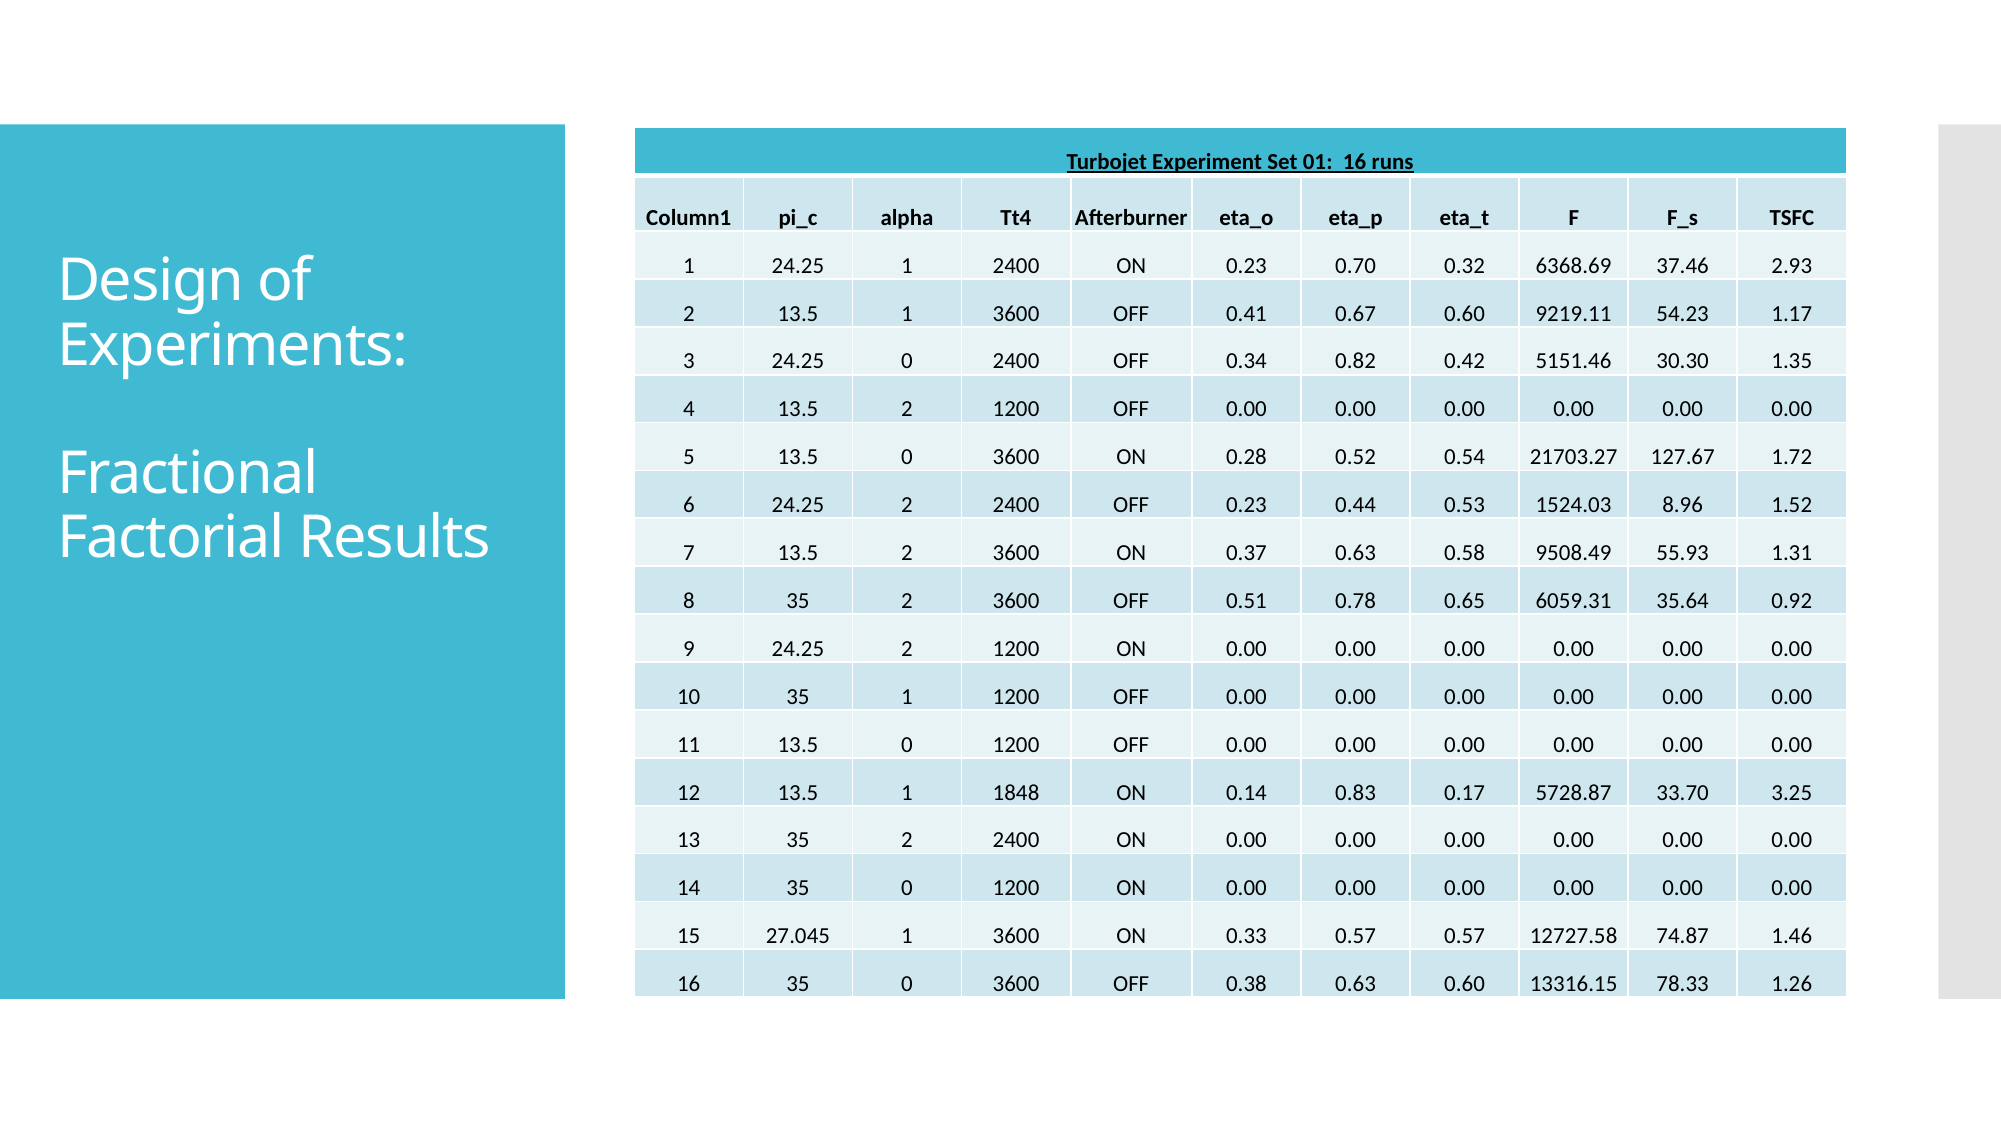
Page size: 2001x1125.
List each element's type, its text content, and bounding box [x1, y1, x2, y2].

table_cell 0.44 [1302, 471, 1409, 517]
table_cell 54.23 [1629, 280, 1736, 326]
table_cell 0 [853, 328, 961, 374]
table_cell 0.00 [1193, 663, 1300, 709]
table_cell 0.00 [1411, 615, 1518, 661]
table_cell 0.58 [1411, 519, 1518, 565]
table_cell OFF [1072, 711, 1191, 757]
table_cell ON [1072, 807, 1191, 853]
table_cell OFF [1072, 328, 1191, 374]
table_cell 35 [744, 950, 852, 996]
table_cell OFF [1072, 280, 1191, 326]
table_cell 0.00 [1629, 663, 1736, 709]
table_cell 3600 [962, 519, 1070, 565]
table_cell 3 [635, 328, 743, 374]
table_cell 0.00 [1302, 807, 1409, 853]
table_header Turbojet Experiment Set 01: 16 runs [635, 128, 1846, 173]
table_cell 8.96 [1629, 471, 1736, 517]
table_cell 13.5 [744, 519, 852, 565]
table_cell 0.00 [1193, 711, 1300, 757]
table_cell ON [1072, 423, 1191, 470]
title Design of Experiments: Fractional Factorial Results [41, 187, 507, 578]
table_cell TSFC [1738, 178, 1846, 230]
table_cell 10 [635, 663, 743, 709]
table_cell 7 [635, 519, 743, 565]
table_cell 1524.03 [1520, 471, 1627, 517]
table_cell 1200 [962, 854, 1070, 901]
table_cell eta_o [1193, 178, 1300, 230]
table_cell 0.00 [1738, 376, 1846, 422]
table_cell 24.25 [744, 471, 852, 517]
table_cell ON [1072, 902, 1191, 948]
table_cell 0.14 [1193, 759, 1300, 805]
table_cell ON [1072, 759, 1191, 805]
table_cell 0.60 [1411, 280, 1518, 326]
table_cell 0.23 [1193, 232, 1300, 278]
table_cell 1200 [962, 615, 1070, 661]
table_cell 35.64 [1629, 567, 1736, 613]
table_cell 0.28 [1193, 423, 1300, 470]
table_cell 13 [635, 807, 743, 853]
table_cell 0 [853, 854, 961, 901]
table_cell 0.33 [1193, 902, 1300, 948]
table_cell 55.93 [1629, 519, 1736, 565]
table_cell 1 [853, 280, 961, 326]
table_cell 0.82 [1302, 328, 1409, 374]
table_cell 0.00 [1411, 376, 1518, 422]
table_cell 0.92 [1738, 567, 1846, 613]
table_cell 0.00 [1738, 615, 1846, 661]
table_cell 13316.15 [1520, 950, 1627, 996]
table_cell 0.63 [1302, 519, 1409, 565]
table_cell 0.00 [1302, 854, 1409, 901]
table_cell 24.25 [744, 328, 852, 374]
table_cell 0.00 [1520, 854, 1627, 901]
table_cell 5728.87 [1520, 759, 1627, 805]
table_cell 0.65 [1411, 567, 1518, 613]
table_cell 0.78 [1302, 567, 1409, 613]
table_cell 0.00 [1738, 711, 1846, 757]
table_cell 0.00 [1411, 807, 1518, 853]
table_cell 35 [744, 567, 852, 613]
table_cell 1.31 [1738, 519, 1846, 565]
table_cell 0.00 [1629, 615, 1736, 661]
table_cell 0.00 [1302, 663, 1409, 709]
table_cell 0.54 [1411, 423, 1518, 470]
table_cell 13.5 [744, 759, 852, 805]
table_cell 0.32 [1411, 232, 1518, 278]
table_cell 127.67 [1629, 423, 1736, 470]
table_cell 1 [853, 232, 961, 278]
table_cell 0.00 [1302, 711, 1409, 757]
table_cell 35 [744, 663, 852, 709]
table_cell 0.00 [1302, 615, 1409, 661]
table_cell 0.38 [1193, 950, 1300, 996]
table_cell OFF [1072, 471, 1191, 517]
table_cell alpha [853, 178, 961, 230]
table_cell 0.83 [1302, 759, 1409, 805]
table_cell 2 [853, 615, 961, 661]
table_cell 3600 [962, 902, 1070, 948]
table_cell 0.57 [1302, 902, 1409, 948]
table_cell 0.00 [1193, 807, 1300, 853]
table_cell 1200 [962, 663, 1070, 709]
table_cell 0.42 [1411, 328, 1518, 374]
table_cell 9 [635, 615, 743, 661]
table_cell 0.70 [1302, 232, 1409, 278]
table_cell 3600 [962, 280, 1070, 326]
table_cell 3600 [962, 423, 1070, 470]
table_cell 2 [853, 567, 961, 613]
table_cell 13.5 [744, 711, 852, 757]
table_cell 2400 [962, 471, 1070, 517]
table_cell F_s [1629, 178, 1736, 230]
table_cell 0.51 [1193, 567, 1300, 613]
table_cell 24.25 [744, 615, 852, 661]
table_cell 0.63 [1302, 950, 1409, 996]
table_cell 2 [853, 519, 961, 565]
table_cell 1 [853, 759, 961, 805]
table_cell 3600 [962, 950, 1070, 996]
table_cell 0.00 [1520, 807, 1627, 853]
table_cell Column1 [635, 178, 743, 230]
table_cell 2400 [962, 232, 1070, 278]
table_cell 9219.11 [1520, 280, 1627, 326]
table_cell 0.00 [1520, 615, 1627, 661]
table_cell 30.30 [1629, 328, 1736, 374]
table_cell 0.00 [1629, 376, 1736, 422]
table_cell 33.70 [1629, 759, 1736, 805]
table_cell Afterburner [1072, 178, 1191, 230]
table_cell 0.00 [1193, 615, 1300, 661]
table_cell 0.67 [1302, 280, 1409, 326]
table_cell 2 [635, 280, 743, 326]
table_cell 0.00 [1520, 663, 1627, 709]
table_cell 0.52 [1302, 423, 1409, 470]
table_cell 1 [635, 232, 743, 278]
table_cell 3.25 [1738, 759, 1846, 805]
table_cell 2 [853, 376, 961, 422]
table_cell 13.5 [744, 423, 852, 470]
table_cell 21703.27 [1520, 423, 1627, 470]
table_cell 0.00 [1411, 663, 1518, 709]
table_cell ON [1072, 232, 1191, 278]
table_cell 74.87 [1629, 902, 1736, 948]
table_cell OFF [1072, 376, 1191, 422]
table_cell 1.35 [1738, 328, 1846, 374]
table_cell 0.00 [1520, 711, 1627, 757]
table_cell 27.045 [744, 902, 852, 948]
table_cell ON [1072, 519, 1191, 565]
table_cell 6059.31 [1520, 567, 1627, 613]
table_cell 0.00 [1738, 854, 1846, 901]
table_cell 37.46 [1629, 232, 1736, 278]
table_cell 5151.46 [1520, 328, 1627, 374]
table_cell ON [1072, 615, 1191, 661]
table_cell 13.5 [744, 280, 852, 326]
table_cell 0 [853, 423, 961, 470]
table_cell 0.34 [1193, 328, 1300, 374]
table_cell 1848 [962, 759, 1070, 805]
table_cell 3600 [962, 567, 1070, 613]
table_cell 0.00 [1629, 711, 1736, 757]
table_cell 6368.69 [1520, 232, 1627, 278]
table_cell F [1520, 178, 1627, 230]
table_cell 0.00 [1738, 807, 1846, 853]
table_cell 11 [635, 711, 743, 757]
table_cell 2400 [962, 807, 1070, 853]
table_cell 78.33 [1629, 950, 1736, 996]
table_cell 0.00 [1411, 854, 1518, 901]
table_cell 0.00 [1629, 807, 1736, 853]
table_cell 0.37 [1193, 519, 1300, 565]
table_cell 4 [635, 376, 743, 422]
table_cell 1.52 [1738, 471, 1846, 517]
table_cell 1.72 [1738, 423, 1846, 470]
table_cell 0.00 [1193, 376, 1300, 422]
table_cell 0 [853, 950, 961, 996]
table_cell Tt4 [962, 178, 1070, 230]
table_cell eta_t [1411, 178, 1518, 230]
table_cell ON [1072, 854, 1191, 901]
table_cell 0.17 [1411, 759, 1518, 805]
table_cell 0.53 [1411, 471, 1518, 517]
table_cell 1 [853, 663, 961, 709]
table_cell 13.5 [744, 376, 852, 422]
table_cell 14 [635, 854, 743, 901]
table_cell 0.00 [1411, 711, 1518, 757]
table_cell 2.93 [1738, 232, 1846, 278]
table_cell 0.57 [1411, 902, 1518, 948]
table_cell 15 [635, 902, 743, 948]
table_cell 16 [635, 950, 743, 996]
table_cell 1 [853, 902, 961, 948]
table_cell 6 [635, 471, 743, 517]
table_cell 1200 [962, 711, 1070, 757]
table_cell 0.00 [1193, 854, 1300, 901]
table_cell 0.00 [1629, 854, 1736, 901]
table_cell 1.46 [1738, 902, 1846, 948]
table_cell 35 [744, 807, 852, 853]
table_cell 0.00 [1302, 376, 1409, 422]
table_cell 35 [744, 854, 852, 901]
table_cell 1.17 [1738, 280, 1846, 326]
table_cell 0.23 [1193, 471, 1300, 517]
table_cell pi_c [744, 178, 852, 230]
table_cell 0.00 [1520, 376, 1627, 422]
table_cell 8 [635, 567, 743, 613]
table_cell 0.60 [1411, 950, 1518, 996]
table_cell 12727.58 [1520, 902, 1627, 948]
table_cell 0.41 [1193, 280, 1300, 326]
table_cell 5 [635, 423, 743, 470]
table_cell OFF [1072, 663, 1191, 709]
table_cell 9508.49 [1520, 519, 1627, 565]
table_cell 12 [635, 759, 743, 805]
table_cell 0.00 [1738, 663, 1846, 709]
table_cell 2 [853, 471, 961, 517]
table_cell 0 [853, 711, 961, 757]
table_cell OFF [1072, 950, 1191, 996]
table_cell OFF [1072, 567, 1191, 613]
table_cell 1.26 [1738, 950, 1846, 996]
table_cell 1200 [962, 376, 1070, 422]
table_cell 2400 [962, 328, 1070, 374]
table_cell 24.25 [744, 232, 852, 278]
table_cell eta_p [1302, 178, 1409, 230]
table_cell 2 [853, 807, 961, 853]
